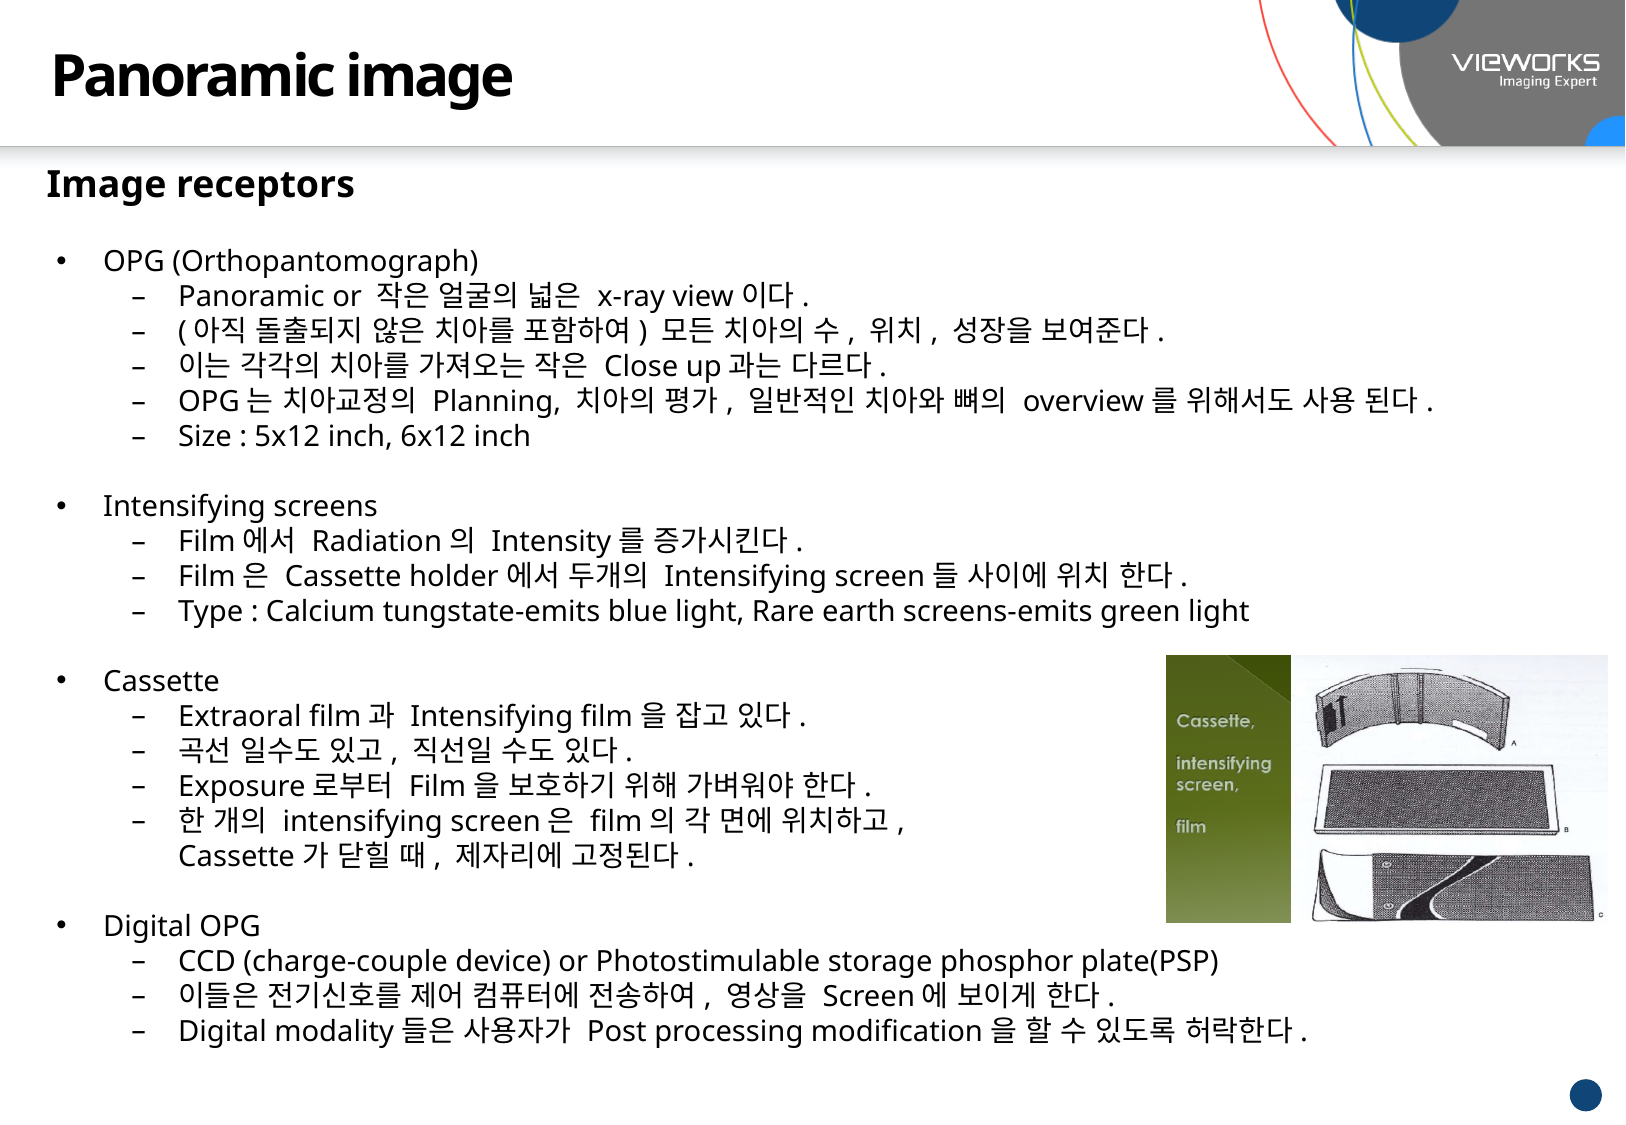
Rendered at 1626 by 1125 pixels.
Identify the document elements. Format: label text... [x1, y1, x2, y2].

picture [1166, 654, 1609, 924]
title Panoramic image [35, 24, 1498, 123]
picture [1255, 0, 1625, 146]
text_box Image receptors [31, 152, 955, 213]
text_box OPG (Orthopantomograph) Panoramic or 작은 얼굴의 넓은 x-ray view이다. (아직 돌출되지 않은 치아를 포함하여) 모든 치아의 수, 위치, 성장을 보여준다. 이는 각각의 치아를 가져오는 작은 Close up과는 다르다. OPG는 치아교정의 Planning, 치아의 평가, 일반적인 치아와 뼈의 overview를 위해서도 사용 된다. Size : 5x12 inch, 6x12 inch Intensifying screens Film에서 Radiation의 Intensity를 증가시킨다. Film은 Cassette holder에서 두개의 Intensifying screen들 사이에 위치 한다. Type : Calcium tungstate-emits blue light, Rare earth screens-emits green light Cassette Extraoral film과 Intensifying film을 잡고 있다. 곡선 일수도 있고, 직선일 수도 있다. Exposure로부터 Film을 보호하기 위해 가벼워야 한다. 한 개의 intensifying screen은 film의 각 면에 위치하고, Cassette가 닫힐 때, 제자리에 고정된다. Digital OPG CCD (charge-couple device) or Photostimulable storage phosphor plate(PSP) 이들은 전기신호를 제어 컴퓨터에 전송하여, 영상을 Screen에 보이게 한다. Digital modality들은 사용자가 Post processing modification을 할 수 있도록 허락한다. [41, 235, 1625, 1055]
